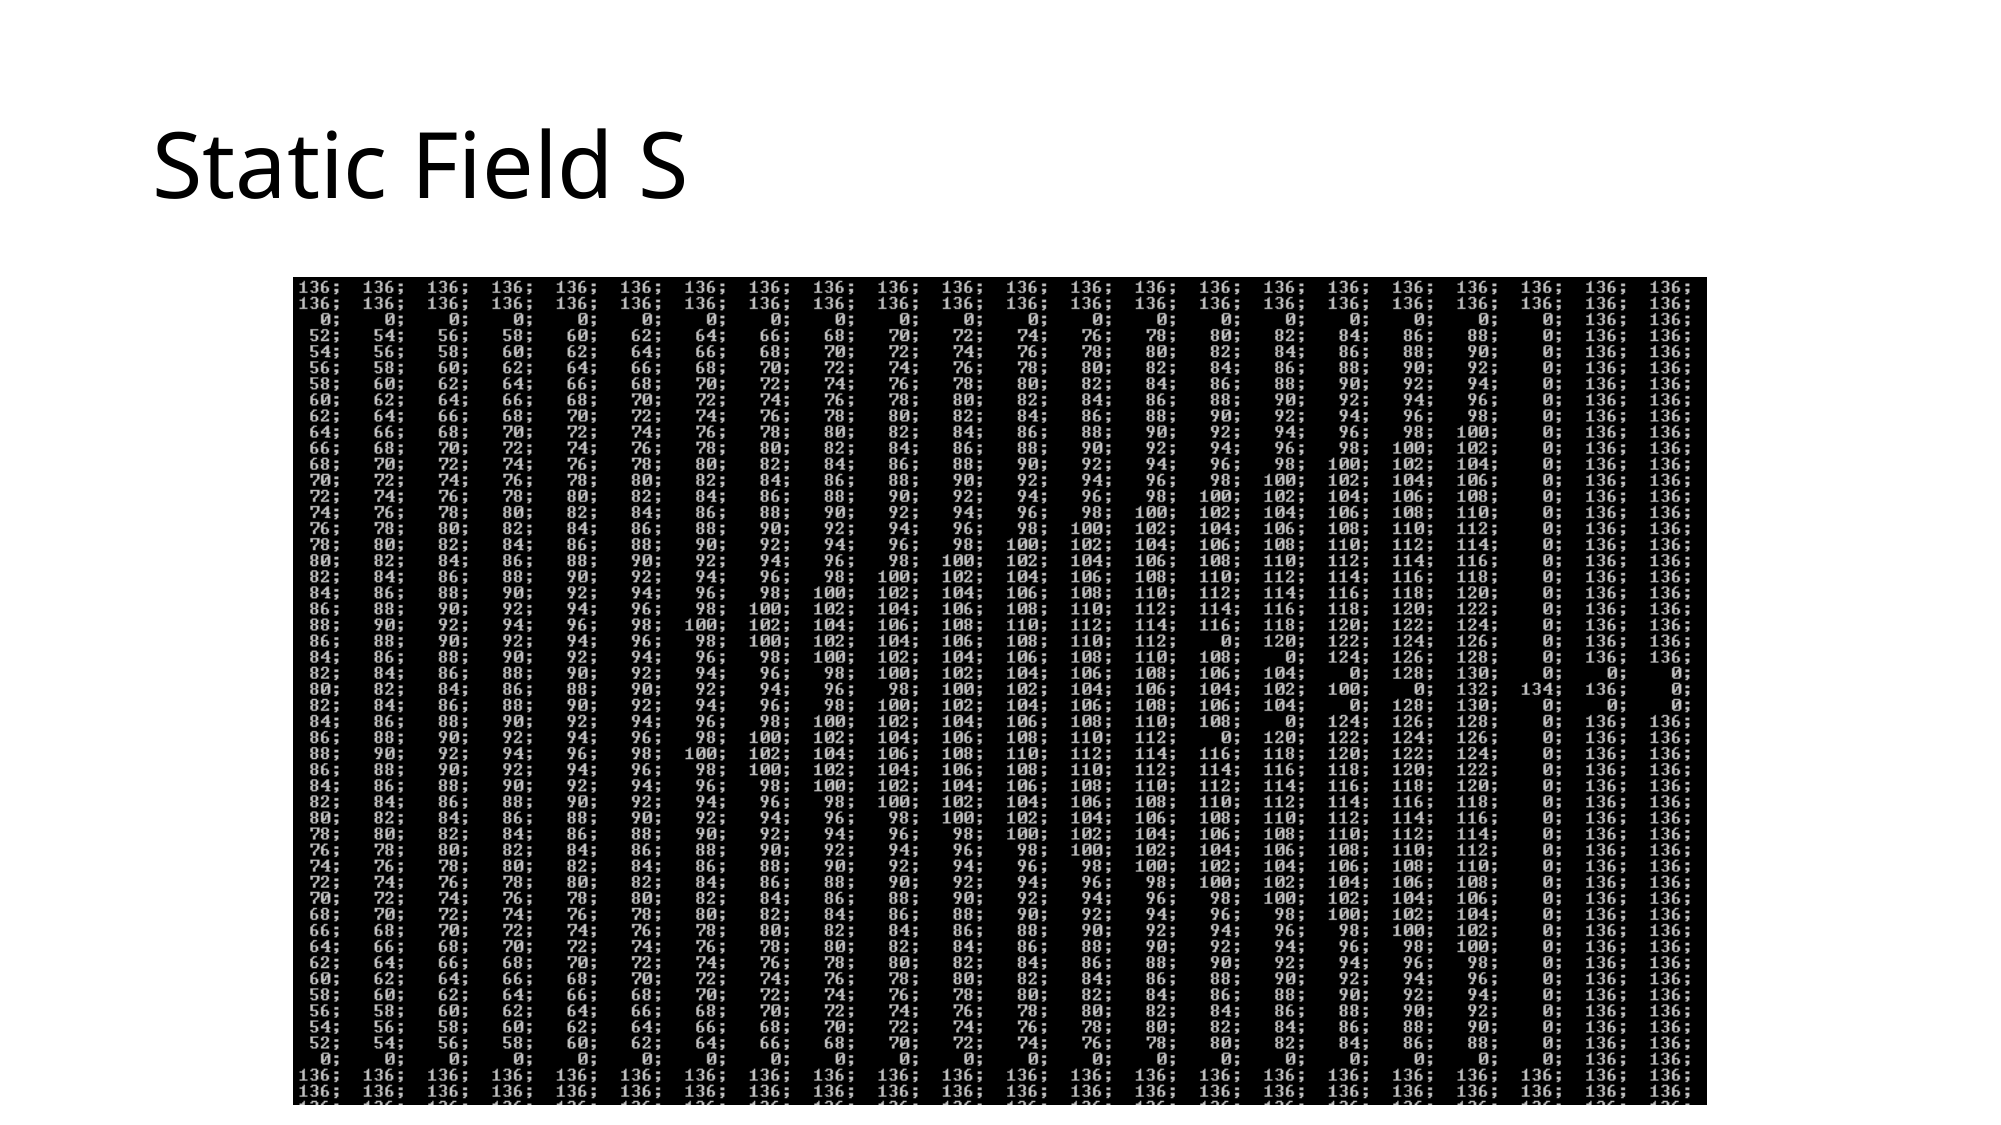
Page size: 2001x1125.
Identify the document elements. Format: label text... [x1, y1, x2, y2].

title Static Field S [137, 59, 1863, 278]
picture [293, 277, 1707, 1105]
